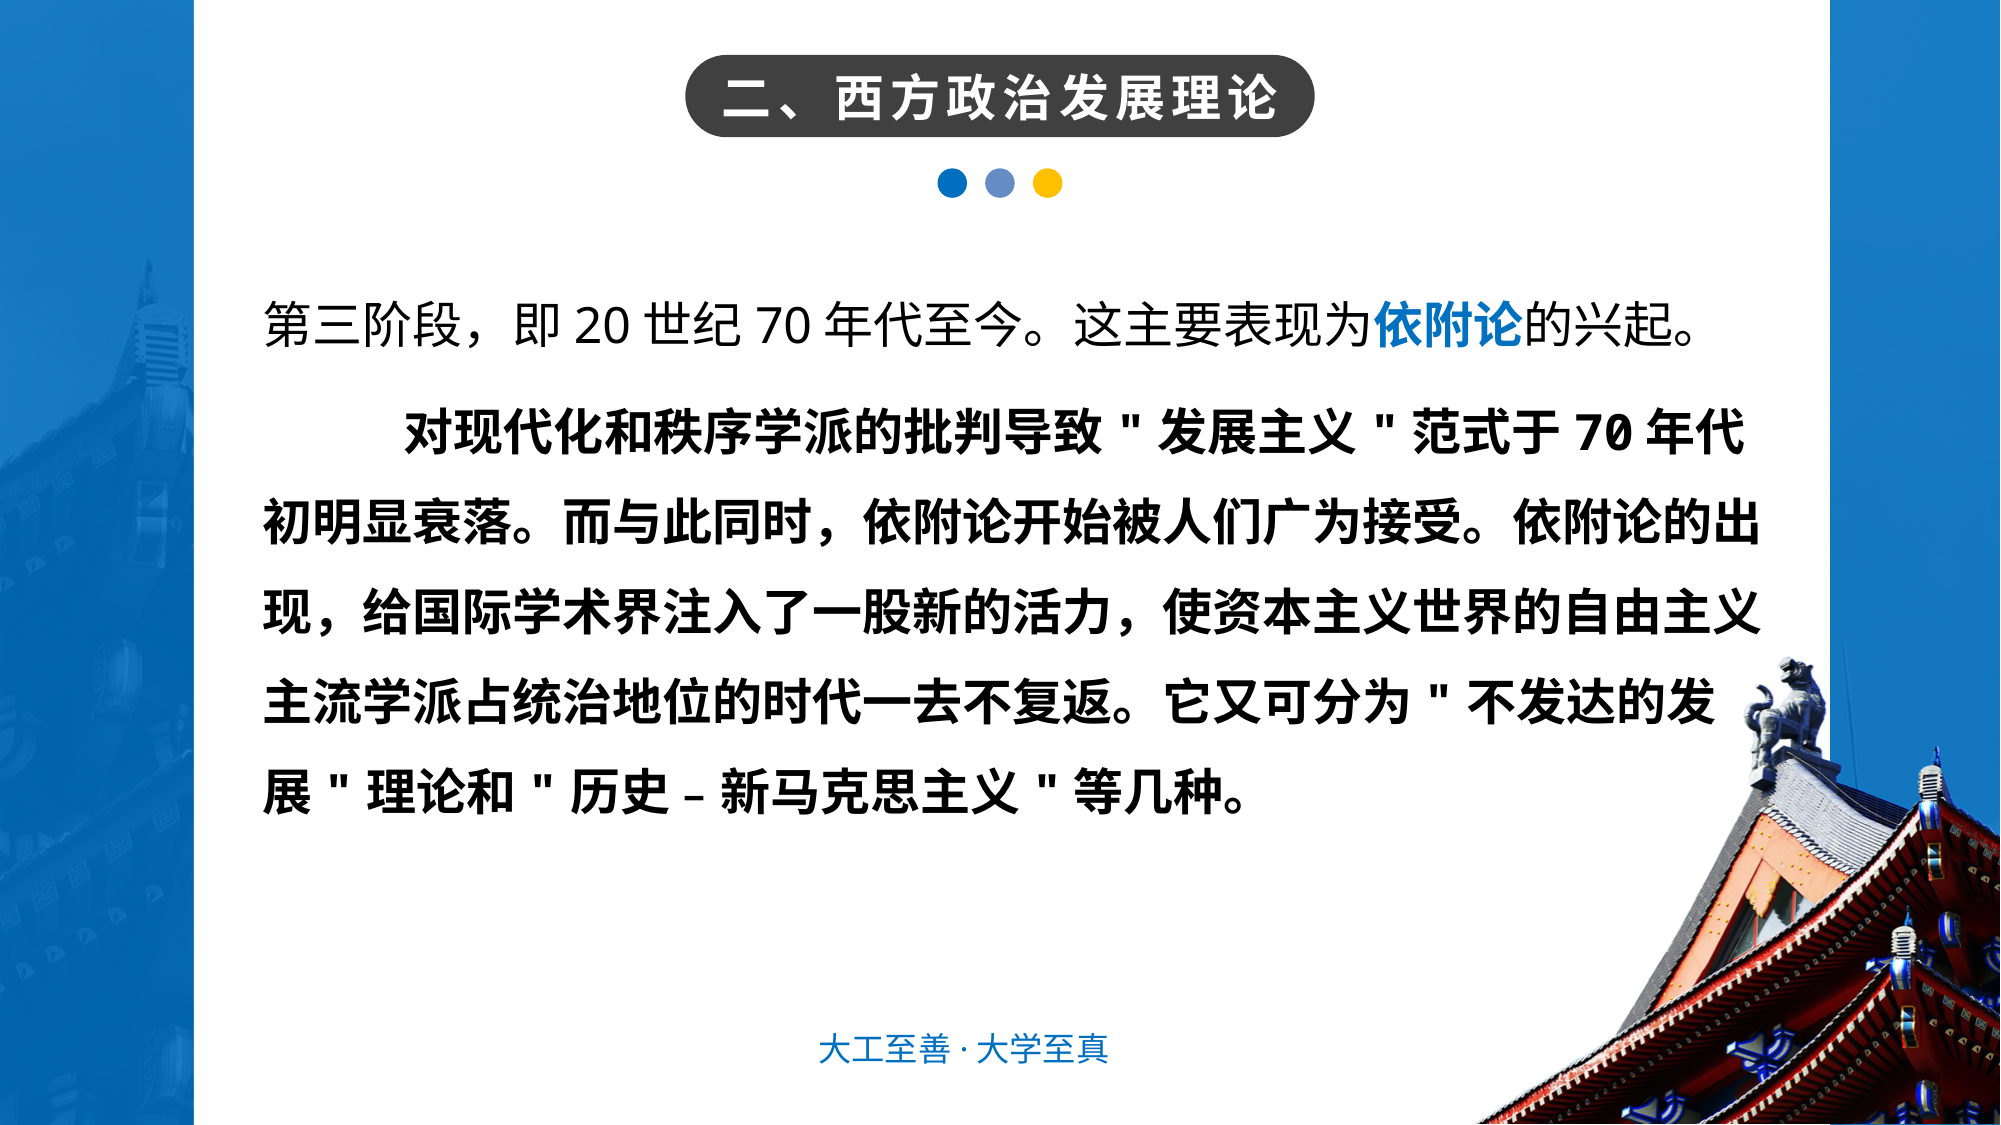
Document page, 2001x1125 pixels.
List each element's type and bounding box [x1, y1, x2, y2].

picture [0, 0, 2000, 1125]
text_box [937, 168, 1063, 198]
